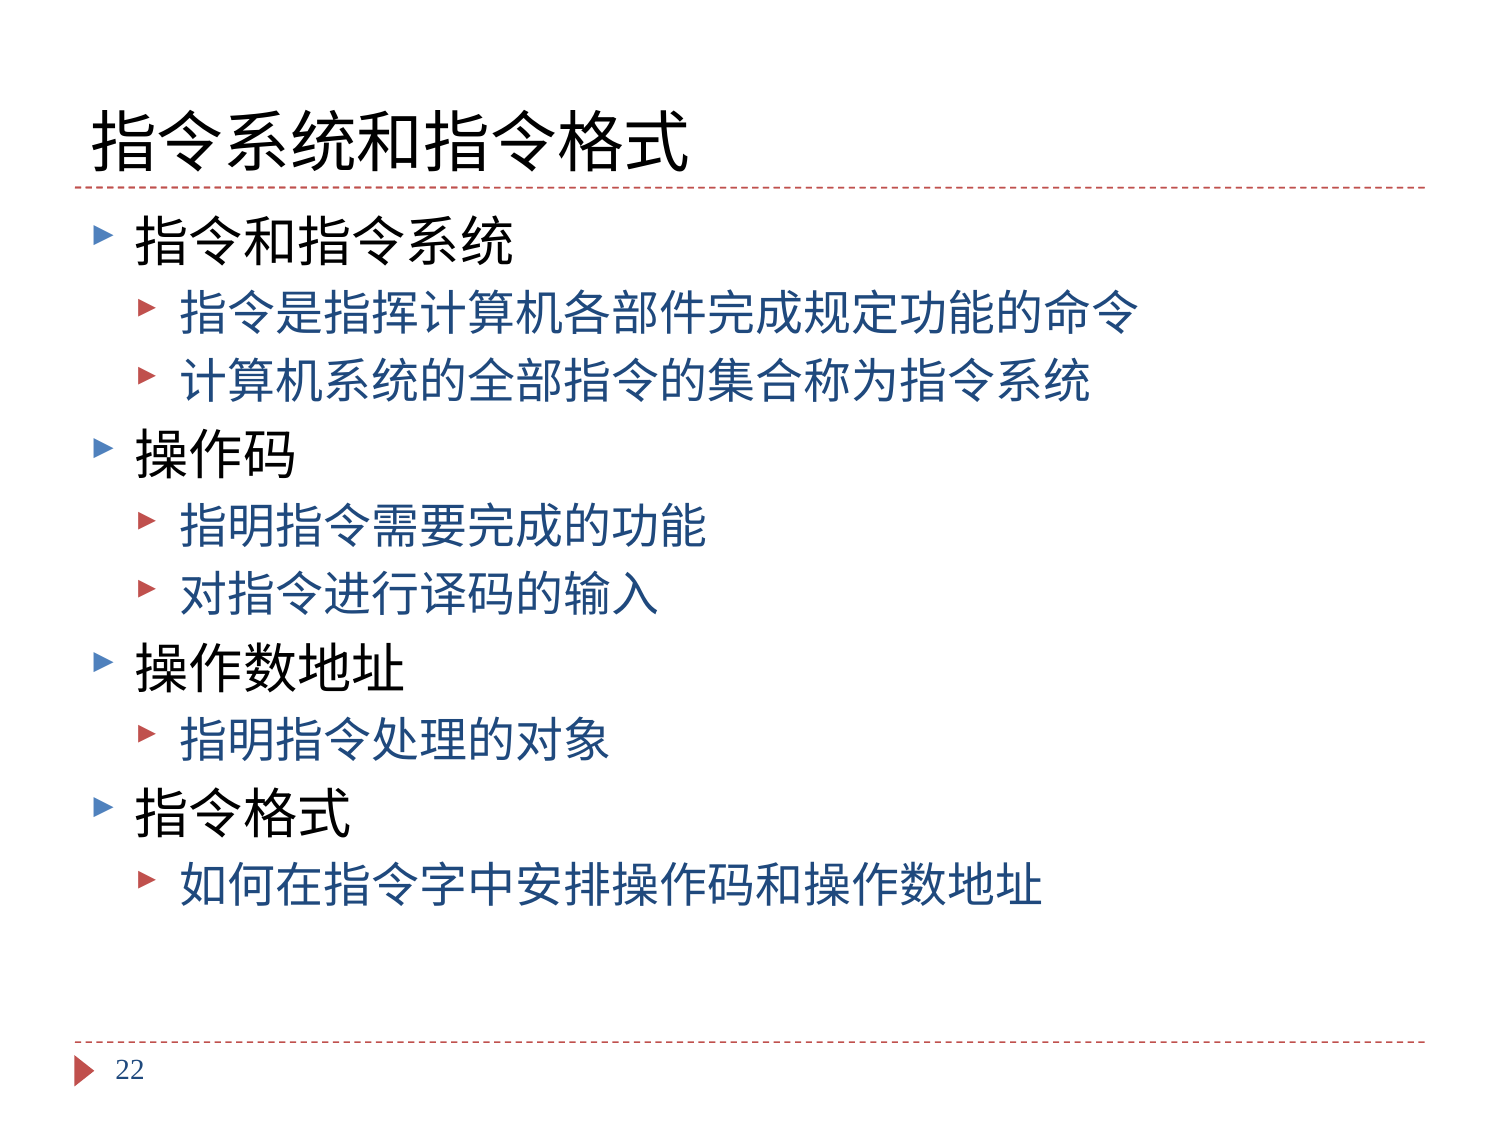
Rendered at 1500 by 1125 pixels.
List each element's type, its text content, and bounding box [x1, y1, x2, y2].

title 指令系统和指令格式 [75, 24, 1425, 188]
slide_number 22 [100, 1042, 426, 1103]
list 指令和指令系统 指令是指挥计算机各部件完成规定功能的命令 计算机系统的全部指令的集合称为指令系统 操作码 指明指令需要完成的功能 对指令进行译码的输入 操作数地址 指明指令处理的对象 指令格式 如何在指令字中安排操作码和操作数地址 [75, 200, 1425, 1006]
